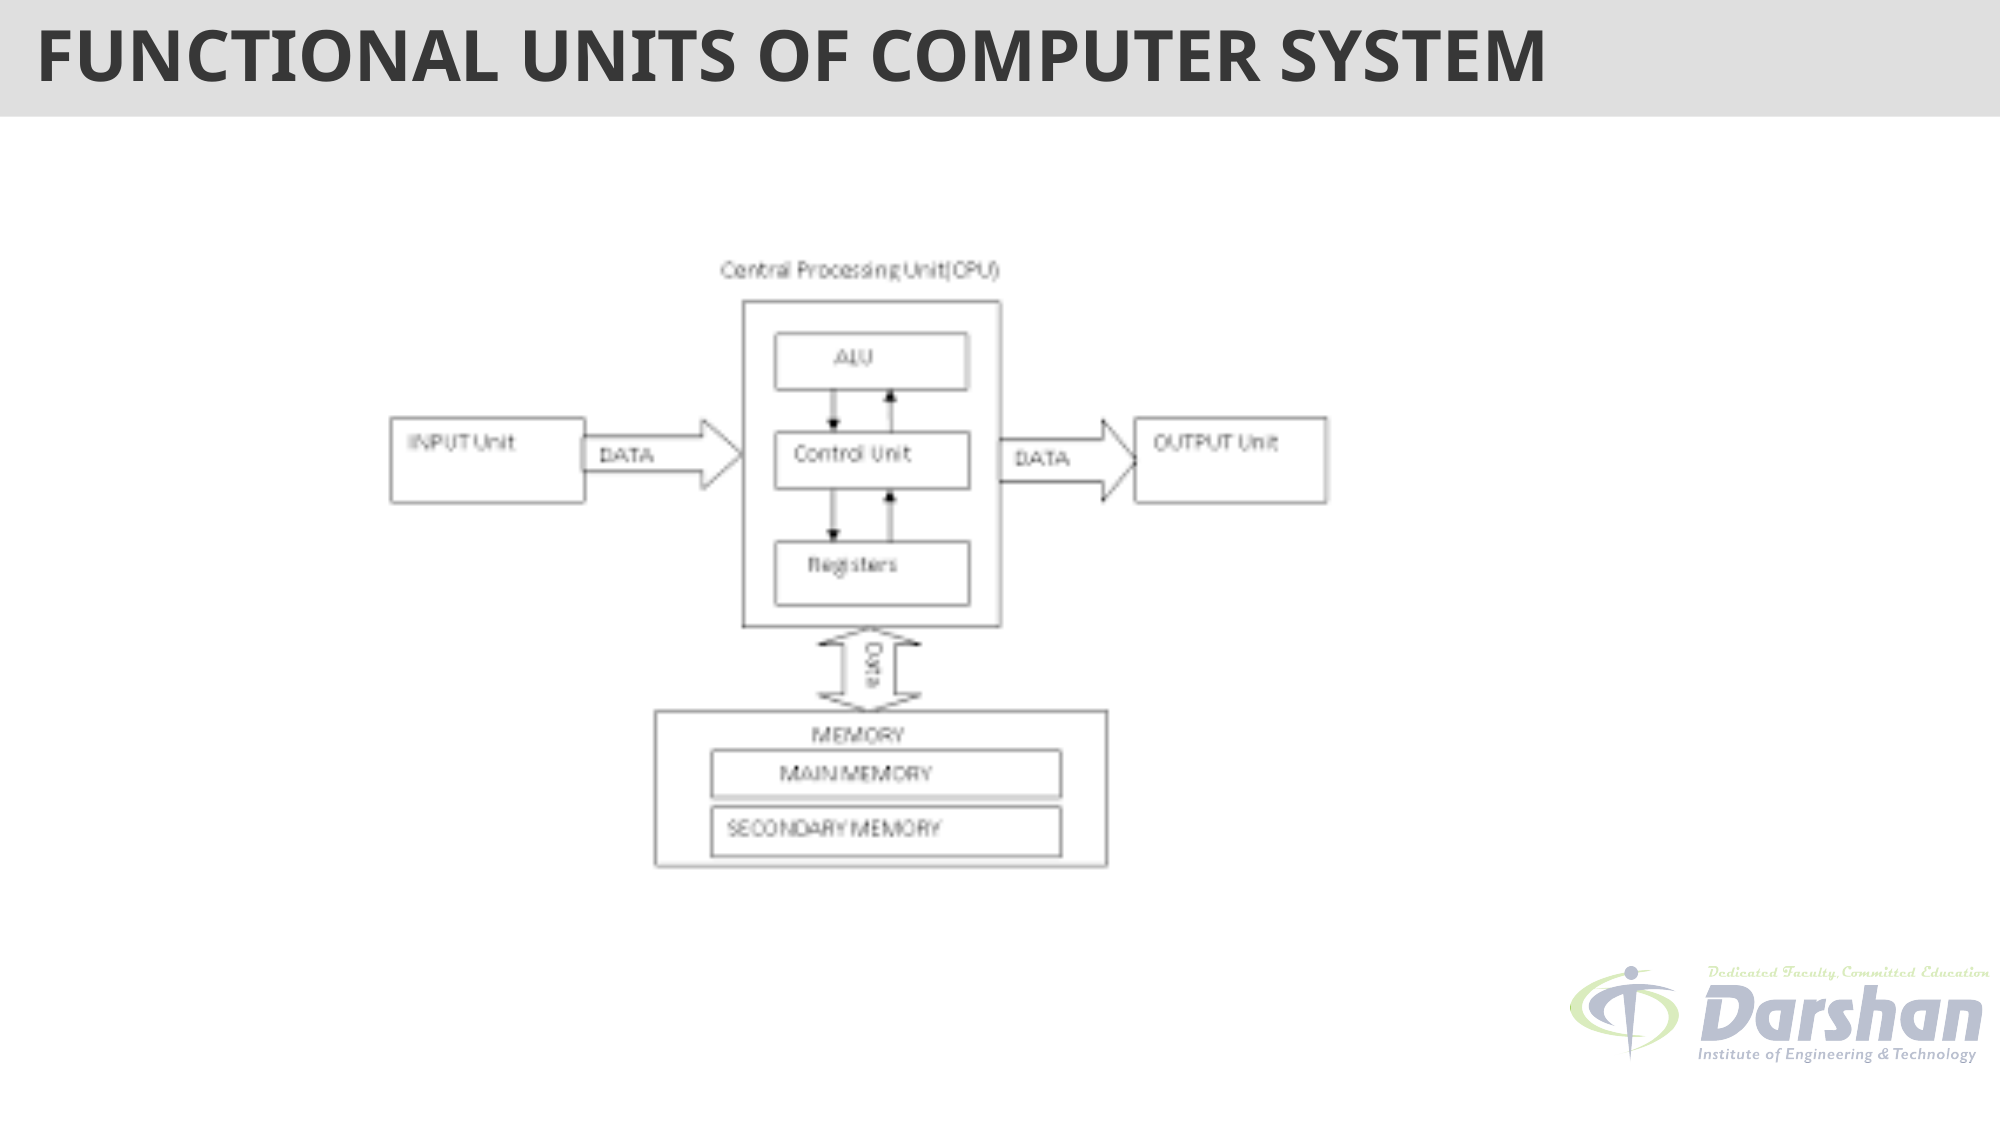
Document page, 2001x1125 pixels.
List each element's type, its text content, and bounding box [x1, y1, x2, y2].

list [387, 248, 1353, 898]
title FUNCTIONAL UNITS OF COMPUTER SYSTEM [0, 0, 2000, 117]
text_box 1 [1570, 966, 1990, 1063]
